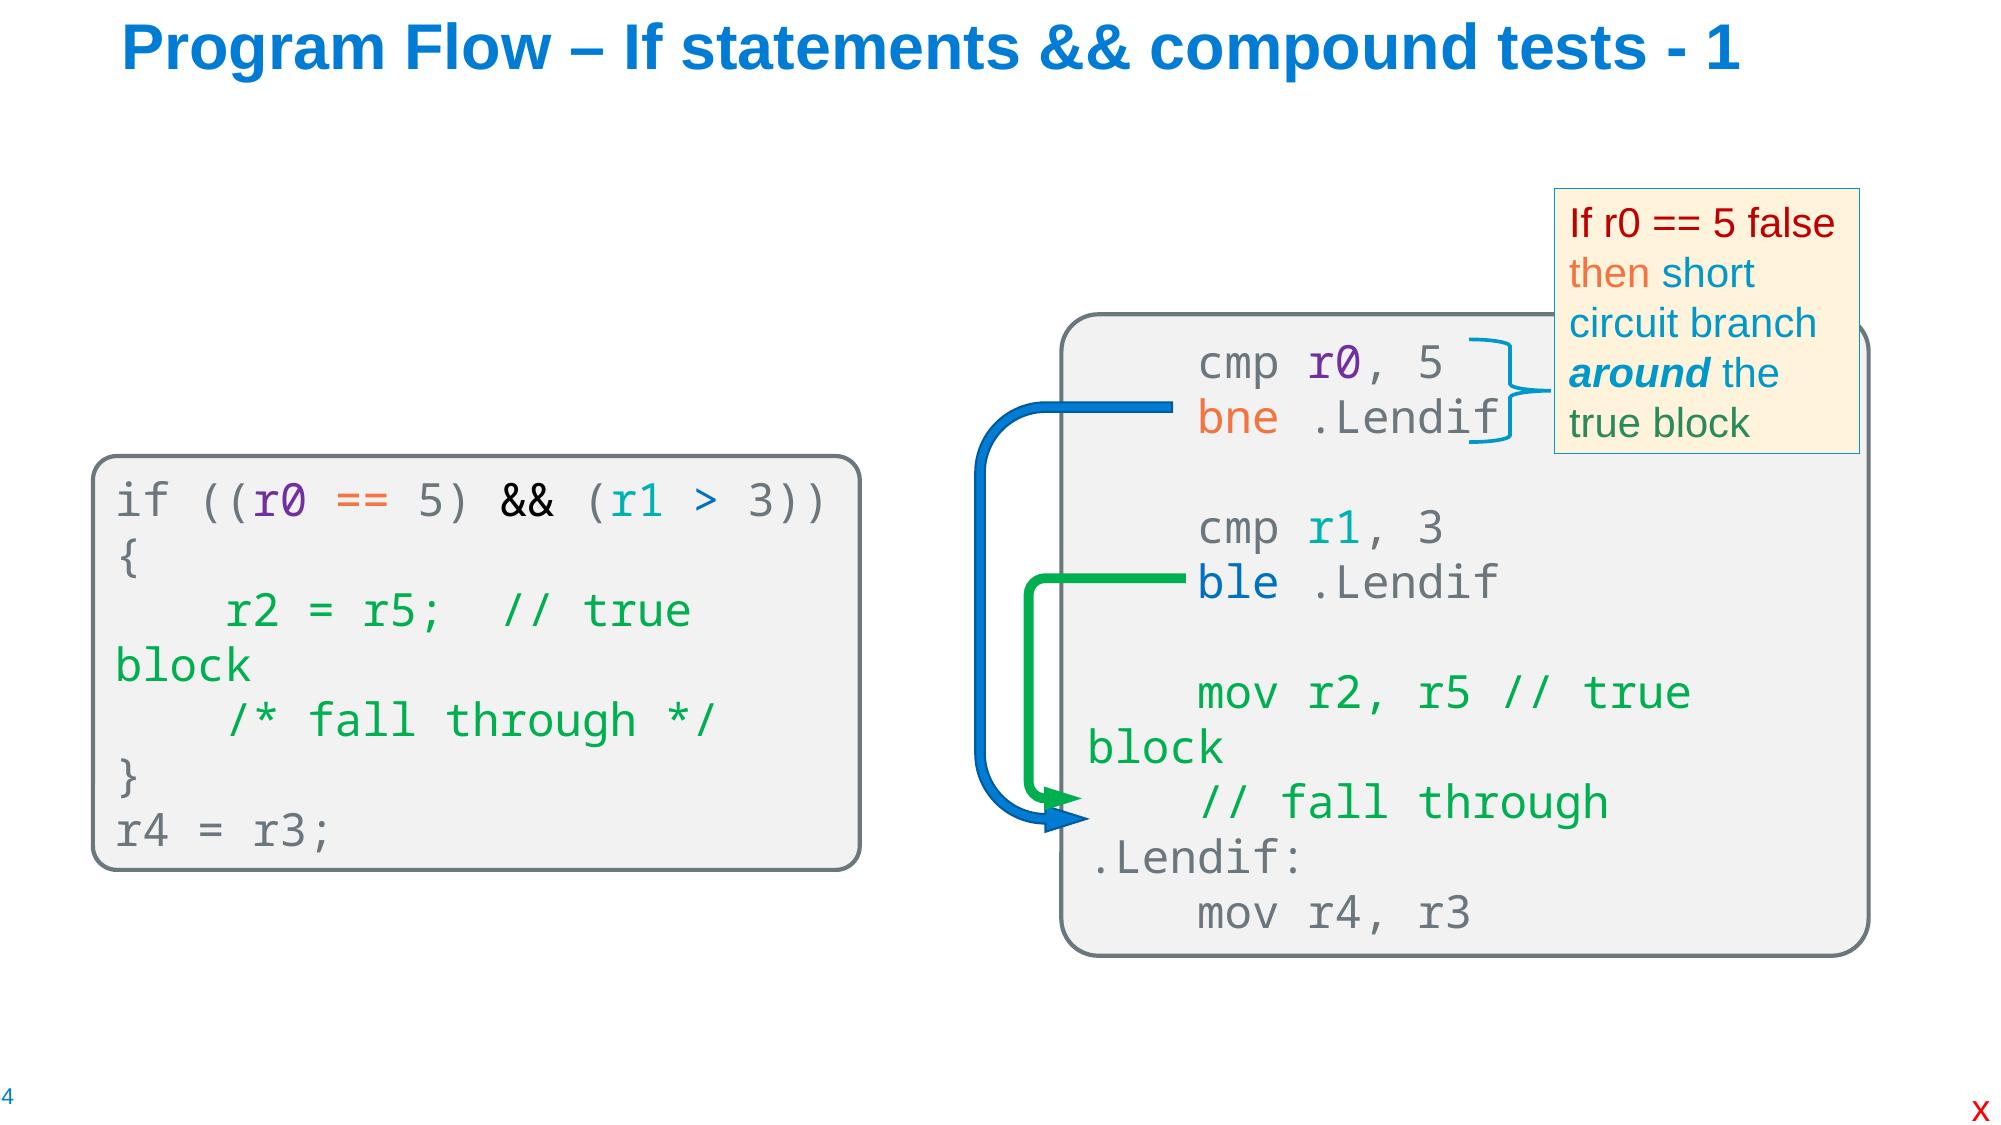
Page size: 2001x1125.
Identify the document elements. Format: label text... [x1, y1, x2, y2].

text_box cmp r0, 5 bne .Lendif cmp r1, 3 ble .Lendif mov r2, r5 // true block // fall through .Lendif: mov r4, r3 [1061, 314, 1869, 956]
text_box [1023, 573, 1186, 811]
text_box if ((r0 == 5) && (r1 > 3)) { r2 = r5; // true block /* fall through */ } r4 = r3; [92, 456, 860, 870]
title Program Flow – If statements && compound tests - 1 [106, 39, 1832, 90]
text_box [1469, 188, 1860, 457]
text_box [974, 401, 1174, 834]
text_box x [1956, 1076, 2000, 1125]
